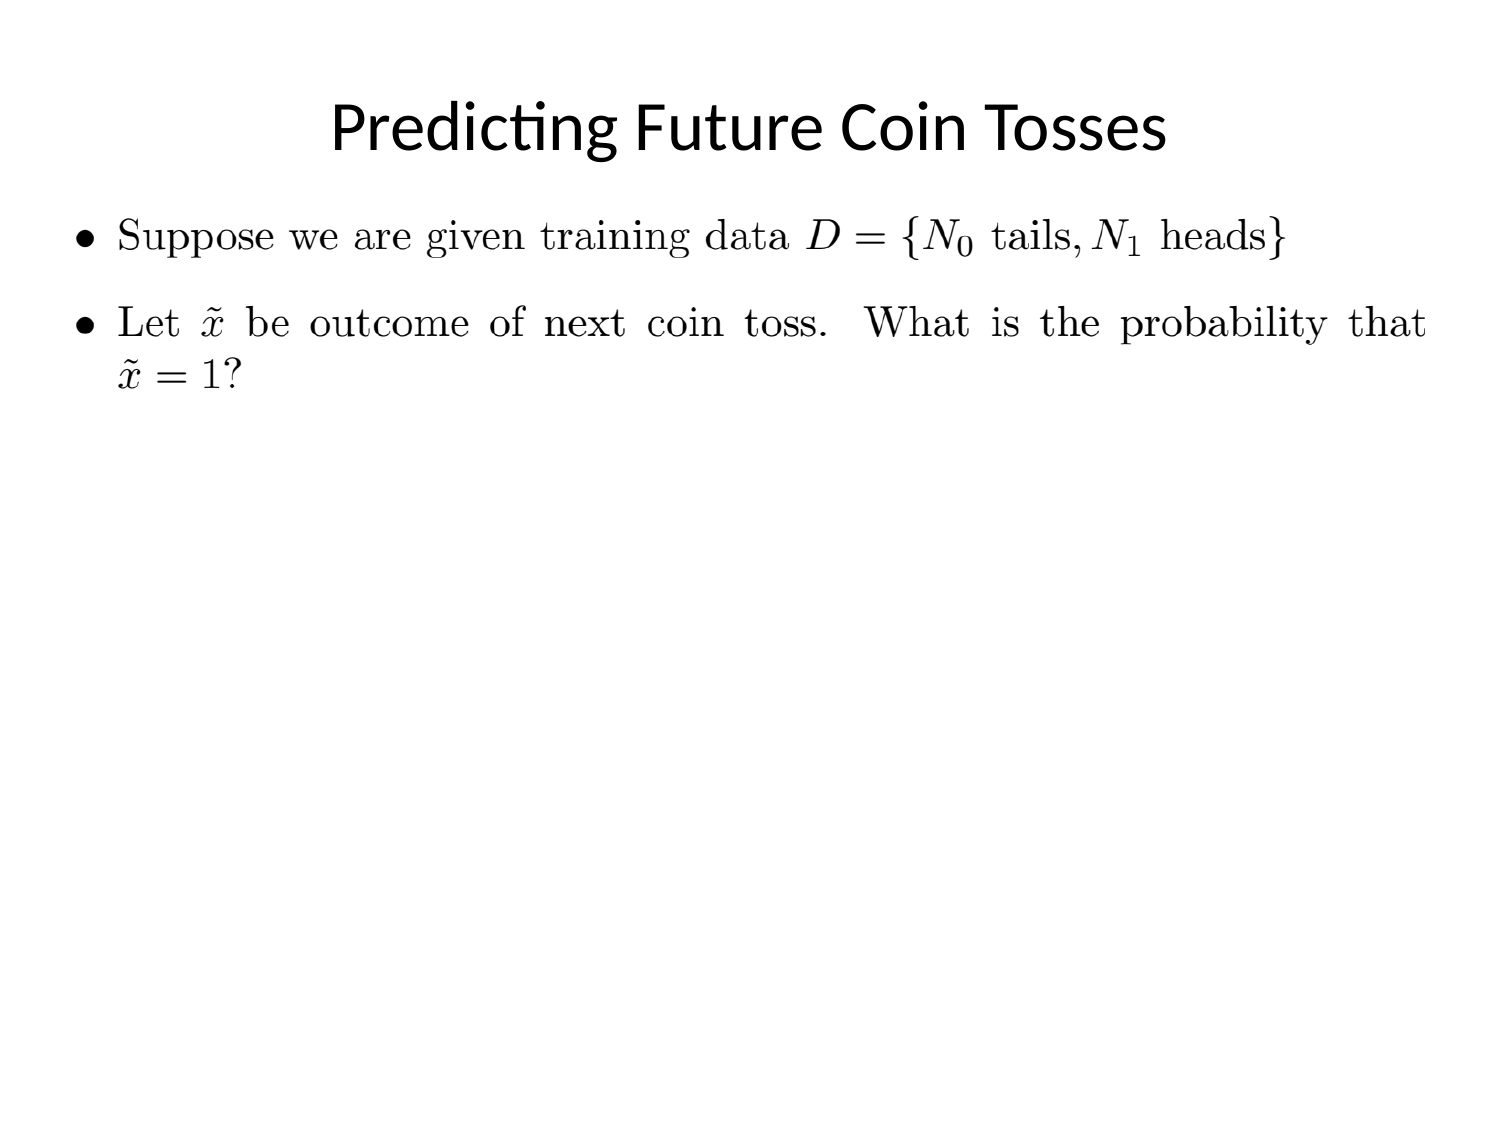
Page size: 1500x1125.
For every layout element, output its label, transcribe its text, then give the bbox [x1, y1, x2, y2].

title Predicting Future Coin Tosses [75, 28, 1425, 215]
picture [74, 215, 1426, 402]
